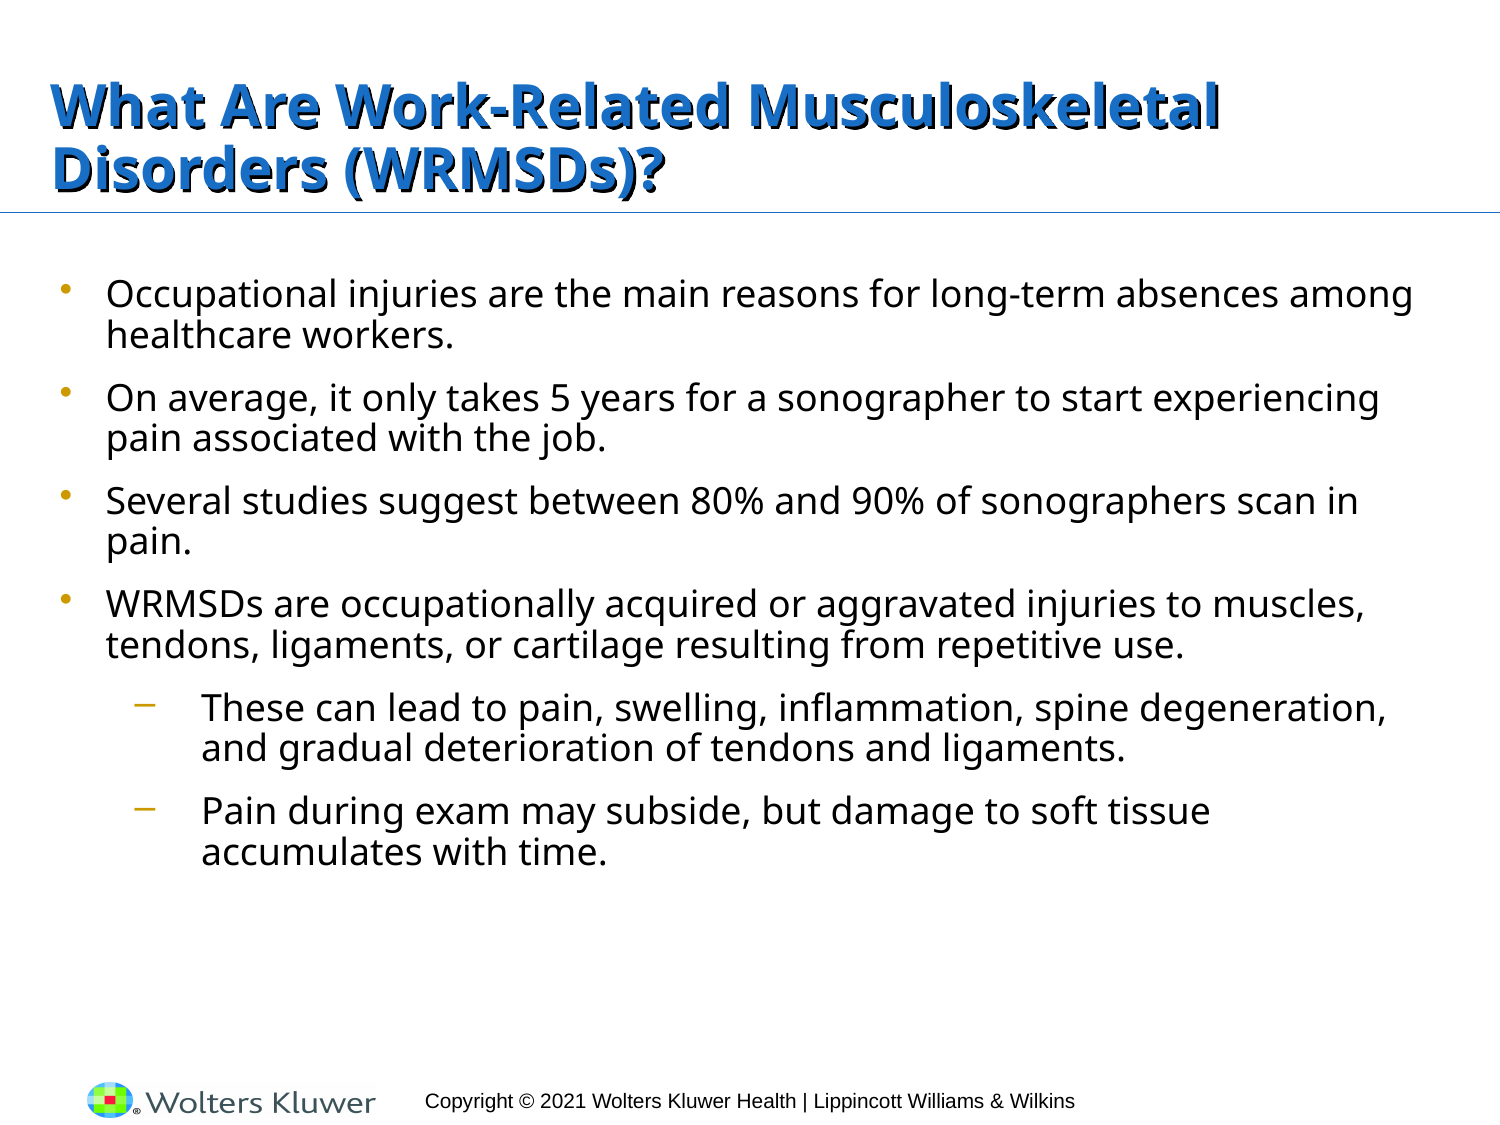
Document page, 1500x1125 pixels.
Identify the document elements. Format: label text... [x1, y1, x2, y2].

list Occupational injuries are the main reasons for long-term absences among healthcare workers. On average, it only takes 5 years for a sonographer to start experiencing pain associated with the job. Several studies suggest between 80% and 90% of sonographers scan in pain. WRMSDs are occupationally acquired or aggravated injuries to muscles, tendons, ligaments, or cartilage resulting from repetitive use. These can lead to pain, swelling, inflammation, spine degeneration, and gradual deterioration of tendons and ligaments. Pain during exam may subside, but damage to soft tissue accumulates with time. [44, 267, 1458, 1017]
picture [87, 1082, 376, 1118]
title What Are Work-Related Musculoskeletal Disorders (WRMSDs)? [50, 75, 1468, 203]
